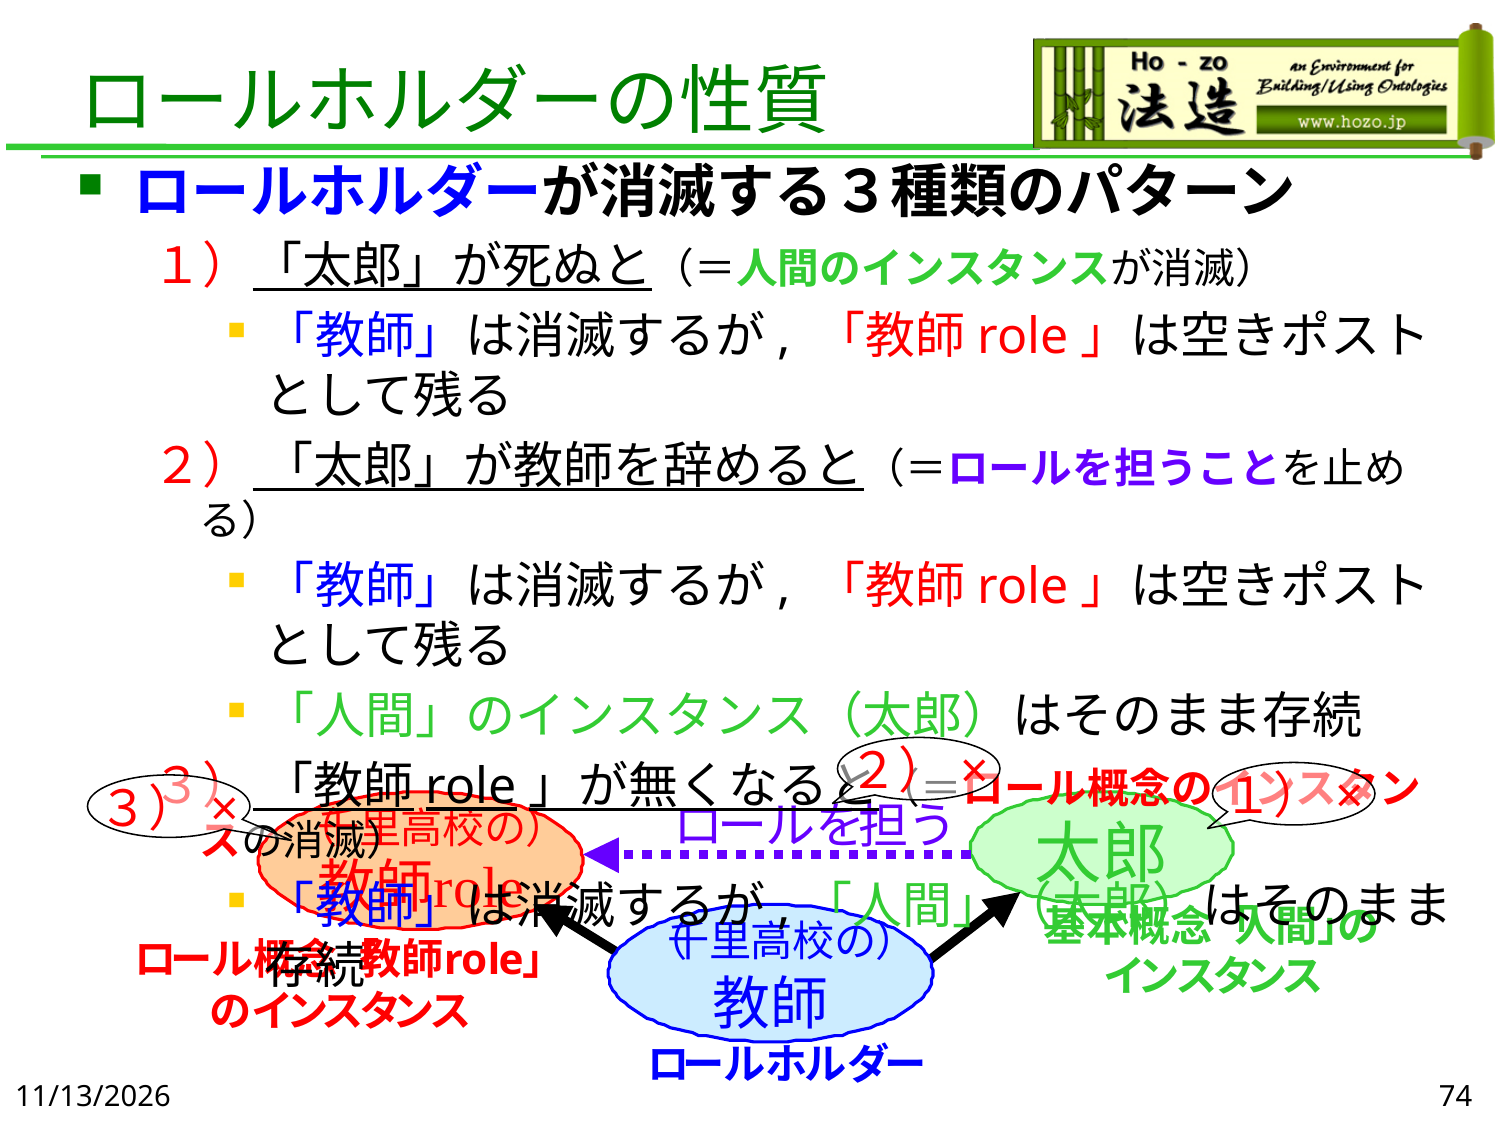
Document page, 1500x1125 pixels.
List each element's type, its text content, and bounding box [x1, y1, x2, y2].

text_box １）× [1218, 762, 1370, 782]
text_box ３）× [117, 774, 221, 782]
picture [1033, 23, 1495, 160]
text_box ２）× [837, 737, 1000, 782]
title ロールホルダーの性質 [64, 66, 1034, 146]
text_box ３）× [87, 787, 103, 824]
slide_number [0, 1049, 313, 1125]
picture [107, 783, 1401, 1098]
slide_number 74 [1174, 1049, 1488, 1125]
list ロールホルダーが消滅する３種類のパターン １）「太郎」が死ぬと（＝人間のインスタンスが消滅） 「教師」は消滅するが, 「教師role」は空きポストとして残る ２） 「太郎」が教師を辞めると（＝ロールを担うことを止める） 「教師」は消滅するが, 「教師role」は空きポストとして残る 「人間」のインスタンス（太郎）はそのまま存続 ３） 「教師role」が無くなると（＝ロール概念のインスタンスの消滅） 「教師」は消滅するが,「人間」（太郎）はそのまま存続 [62, 146, 1476, 953]
